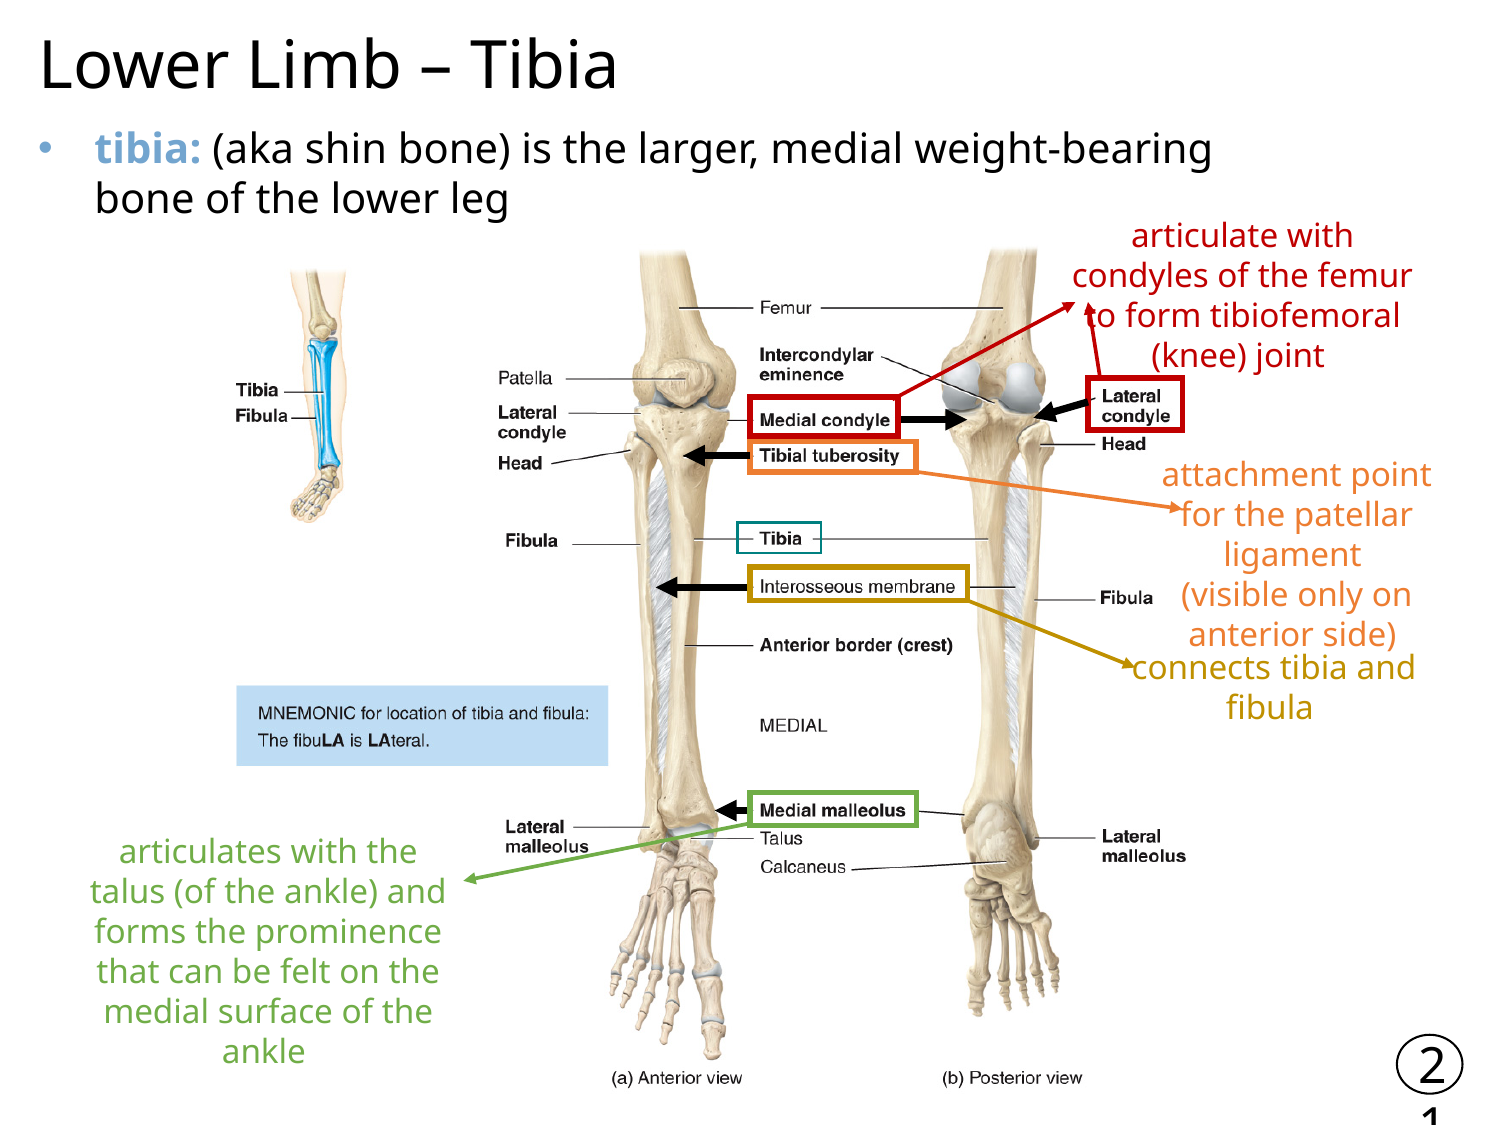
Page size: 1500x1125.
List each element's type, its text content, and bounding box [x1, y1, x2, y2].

text_box 21 [1378, 1026, 1462, 1125]
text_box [916, 471, 1183, 509]
text_box connects tibia and fibula [1192, 638, 1449, 734]
text_box articulate with condyles of the femur to form tibiofemoral (knee) joint [1047, 206, 1438, 382]
picture [229, 244, 1192, 1094]
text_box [463, 823, 750, 881]
text_box attachment point for the patellar ligament (visible only on anterior side) [1192, 446, 1472, 661]
text_box tibia: (aka shin bone) is the larger, medial weight-bearing bone of the lower leg [23, 114, 1247, 230]
text_box [1395, 1033, 1464, 1095]
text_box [1033, 401, 1089, 418]
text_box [892, 301, 1076, 400]
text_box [1087, 301, 1100, 378]
text_box Lower Limb – Tibia [23, 14, 1405, 110]
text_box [967, 600, 1136, 668]
text_box articulates with the talus (of the ankle) and forms the prominence that can be felt on the medial surface of the ankle [73, 823, 229, 1078]
